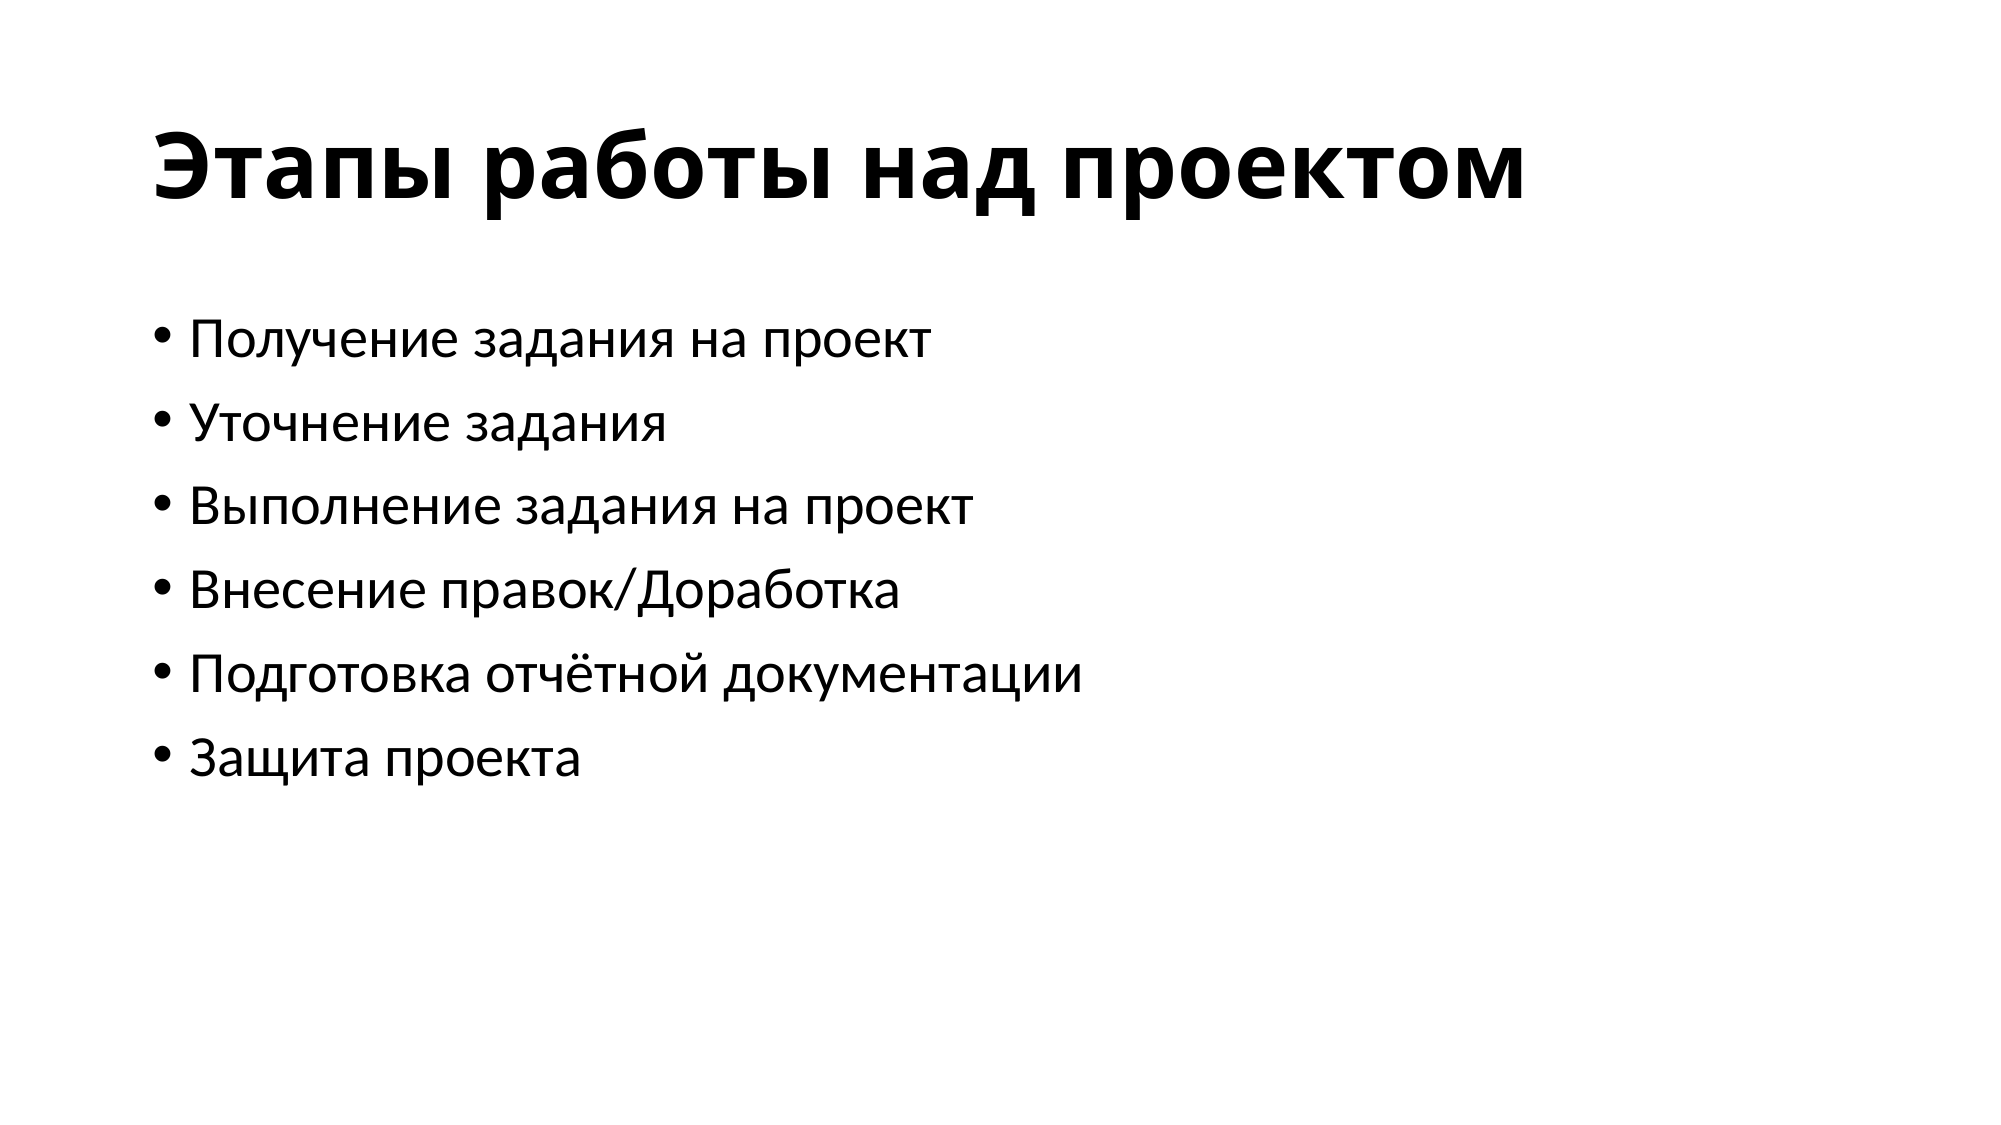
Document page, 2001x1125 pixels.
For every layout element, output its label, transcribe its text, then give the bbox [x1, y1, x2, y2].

title Этапы работы над проектом [137, 59, 1863, 278]
list Получение задания на проект Уточнение задания Выполнение задания на проект Внесение правок/Доработка Подготовка отчётной документации Защита проекта [137, 299, 1863, 1014]
